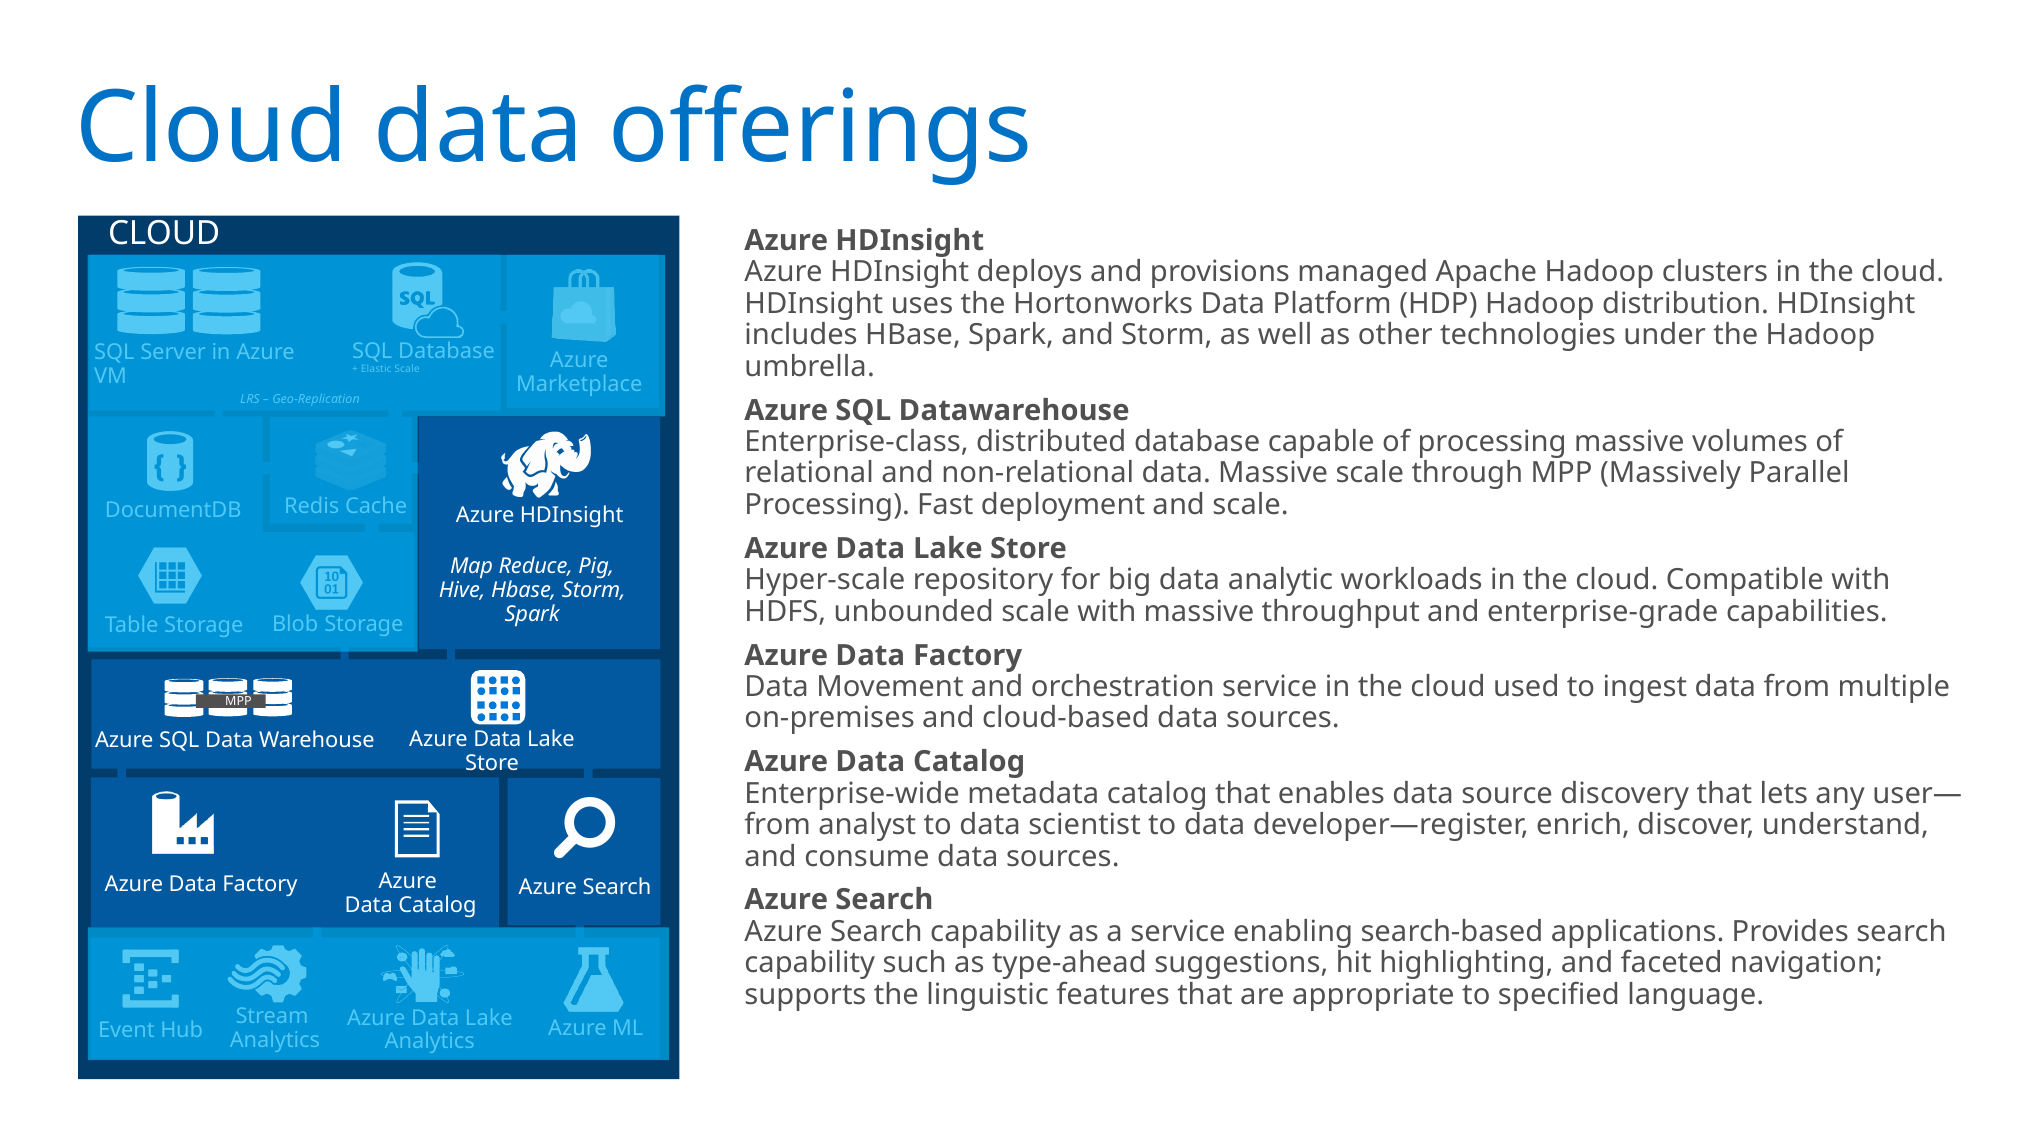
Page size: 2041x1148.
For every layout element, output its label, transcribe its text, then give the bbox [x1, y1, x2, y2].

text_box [71, 215, 682, 1080]
title Cloud data offerings [60, 60, 1980, 210]
text_box Azure HDInsight Azure HDInsight deploys and provisions managed Apache Hadoop clusters in the cloud. HDInsight uses the Hortonworks Data Platform (HDP) Hadoop distribution. HDInsight includes HBase, Spark, and Storm, as well as other technologies under the Hadoop umbrella. Azure SQL Datawarehouse Enterprise-class, distributed database capable of processing massive volumes of relational and non-relational data. Massive scale through MPP (Massively Parallel Processing). Fast deployment and scale. Azure Data Lake Store Hyper-scale repository for big data analytic workloads in the cloud. Compatible with HDFS, unbounded scale with massive throughput and enterprise-grade capabilities. Azure Data Factory Data Movement and orchestration service in the cloud used to ingest data from multiple on-premises and cloud-based data sources. Azure Data Catalog Enterprise-wide metadata catalog that enables data source discovery that lets any user—from analyst to data scientist to data developer—register, enrich, discover, understand, and consume data sources. Azure Search Azure Search capability as a service enabling search-based applications. Provides search capability such as type-ahead suggestions, hit highlighting, and faceted navigation; supports the linguistic features that are appropriate to specified language. [714, 201, 2006, 1035]
